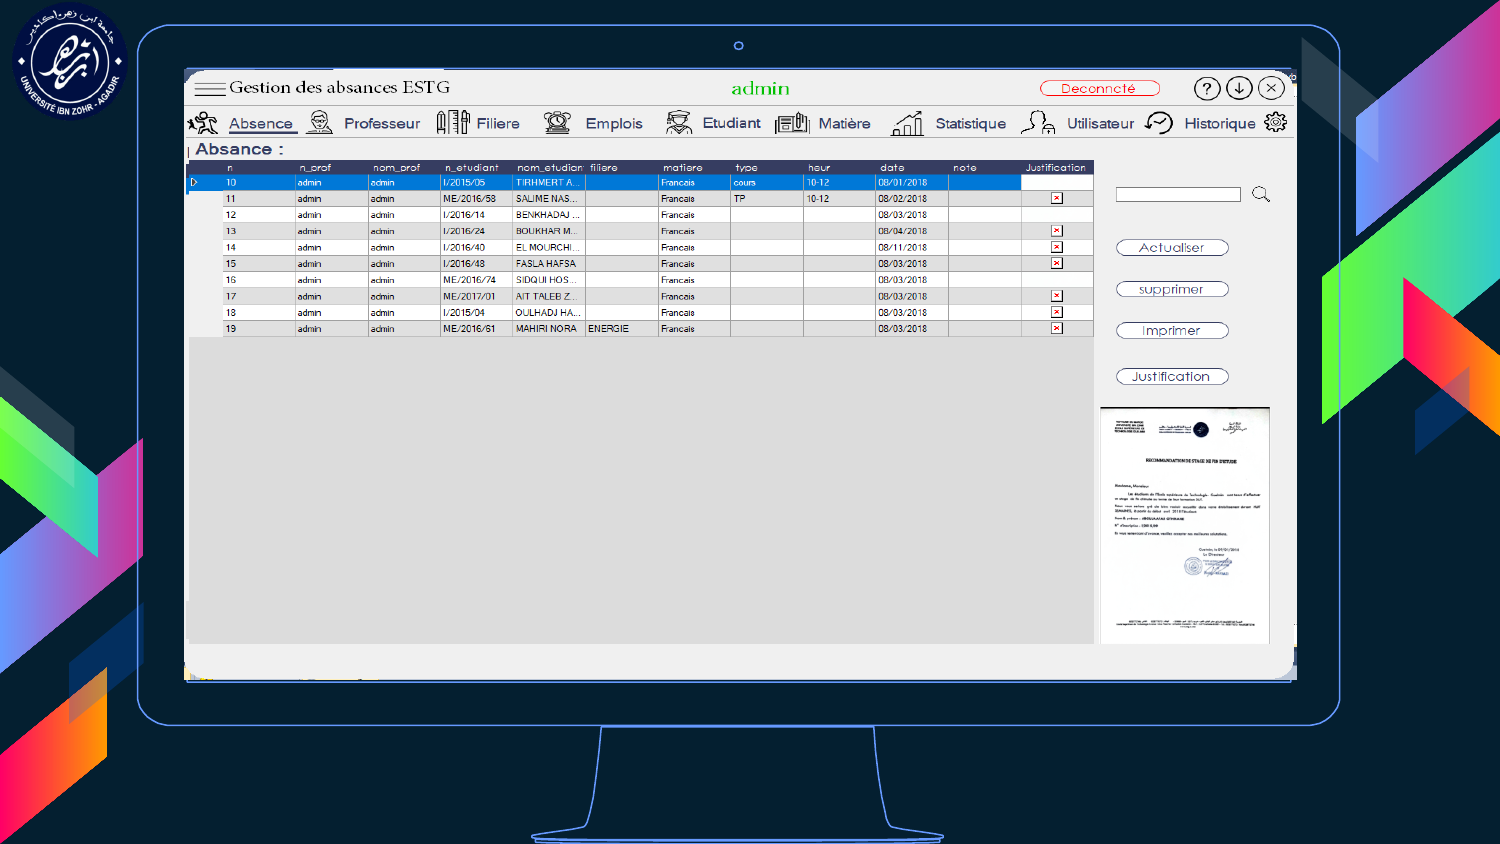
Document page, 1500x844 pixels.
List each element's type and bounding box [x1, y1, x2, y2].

picture [183, 68, 1297, 681]
text_box [137, 25, 1340, 844]
picture [0, 0, 138, 130]
